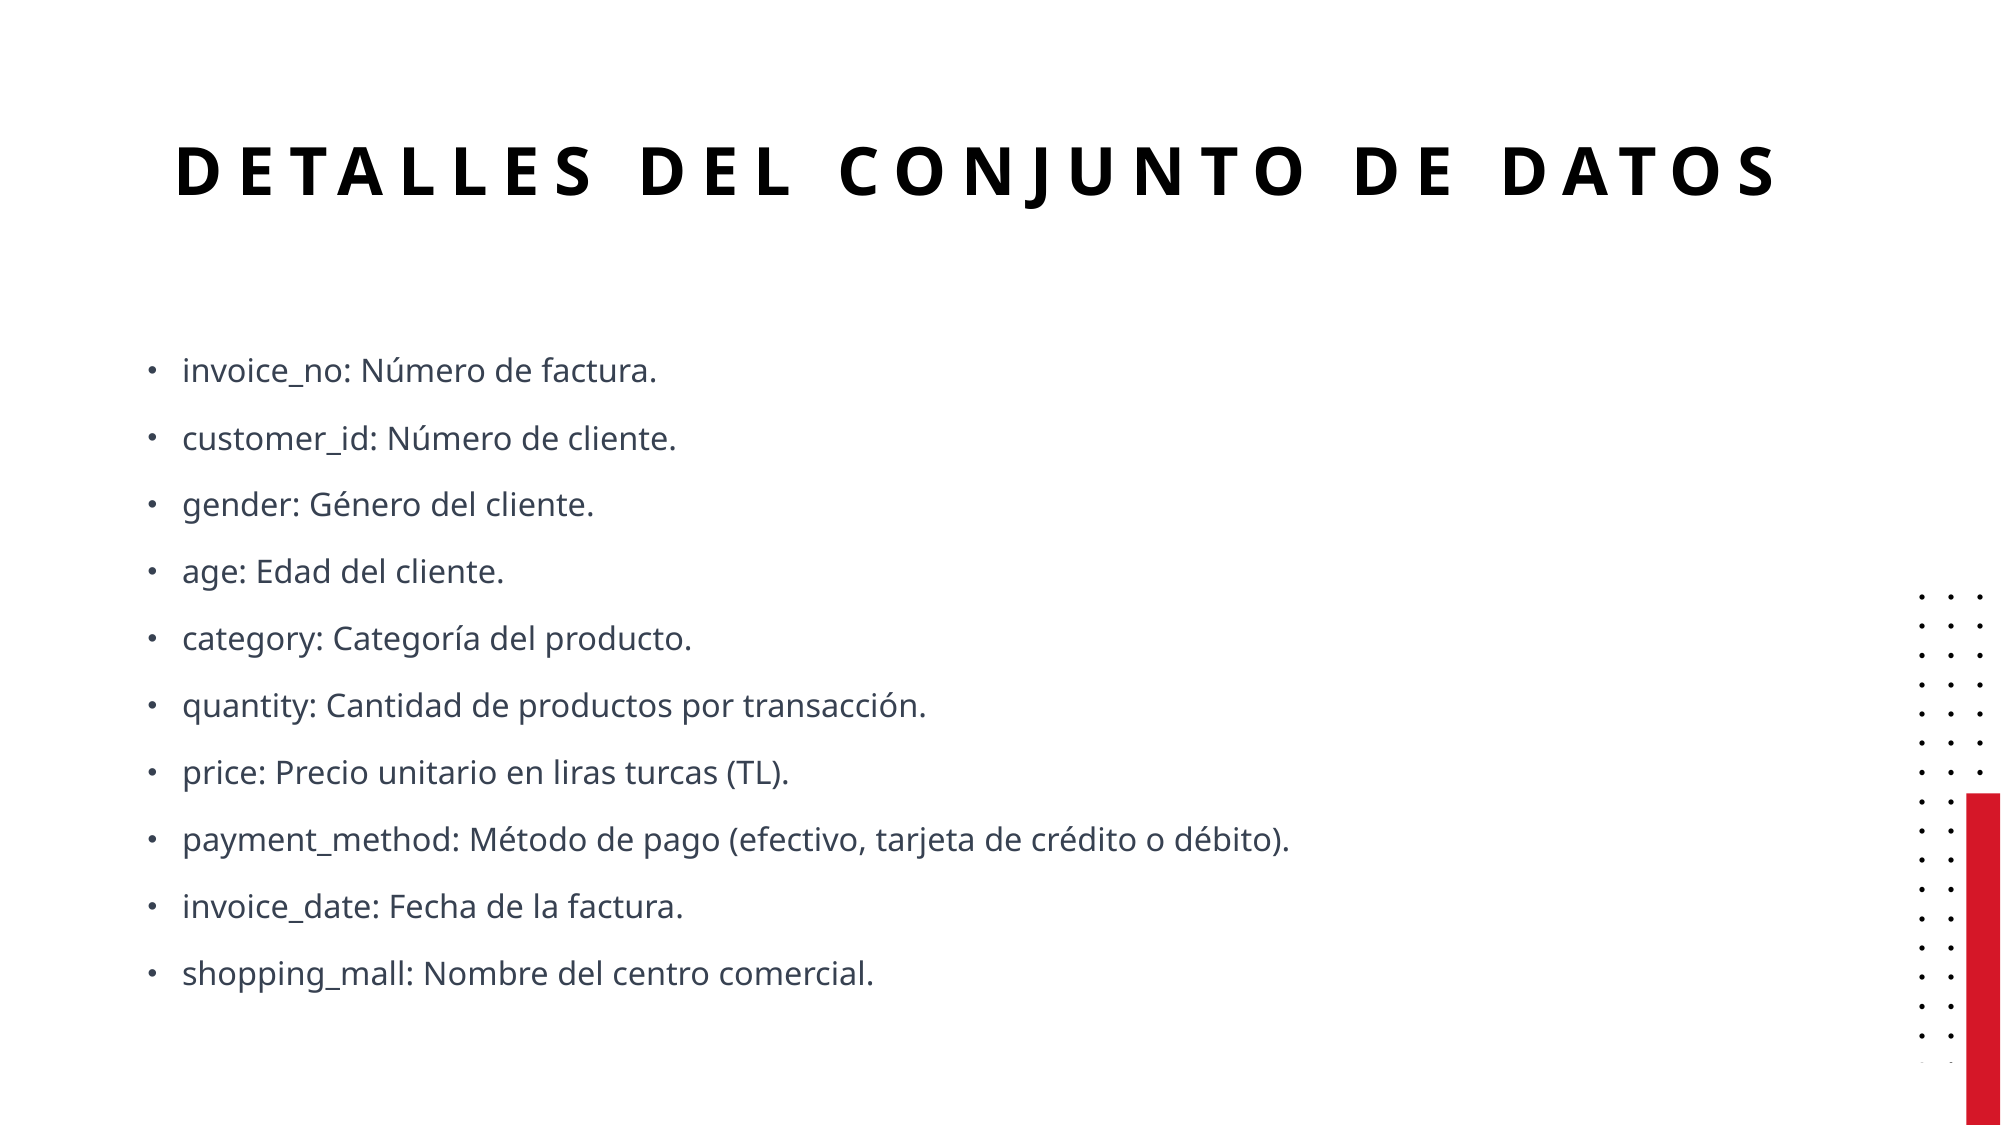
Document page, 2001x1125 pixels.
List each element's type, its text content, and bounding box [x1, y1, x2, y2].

picture [1907, 582, 1994, 1064]
title Detalles del Conjunto de Datos [132, 59, 1832, 296]
list invoice_no: Número de factura. customer_id: Número de cliente. gender: Género del cliente. age: Edad del cliente. category: Categoría del producto. quantity: Cantidad de productos por transacción. price: Precio unitario en liras turcas (TL). payment_method: Método de pago (efectivo, tarjeta de crédito o débito). invoice_date: Fecha de la factura. shopping_mall: Nombre del centro comercial. [132, 331, 1832, 1007]
